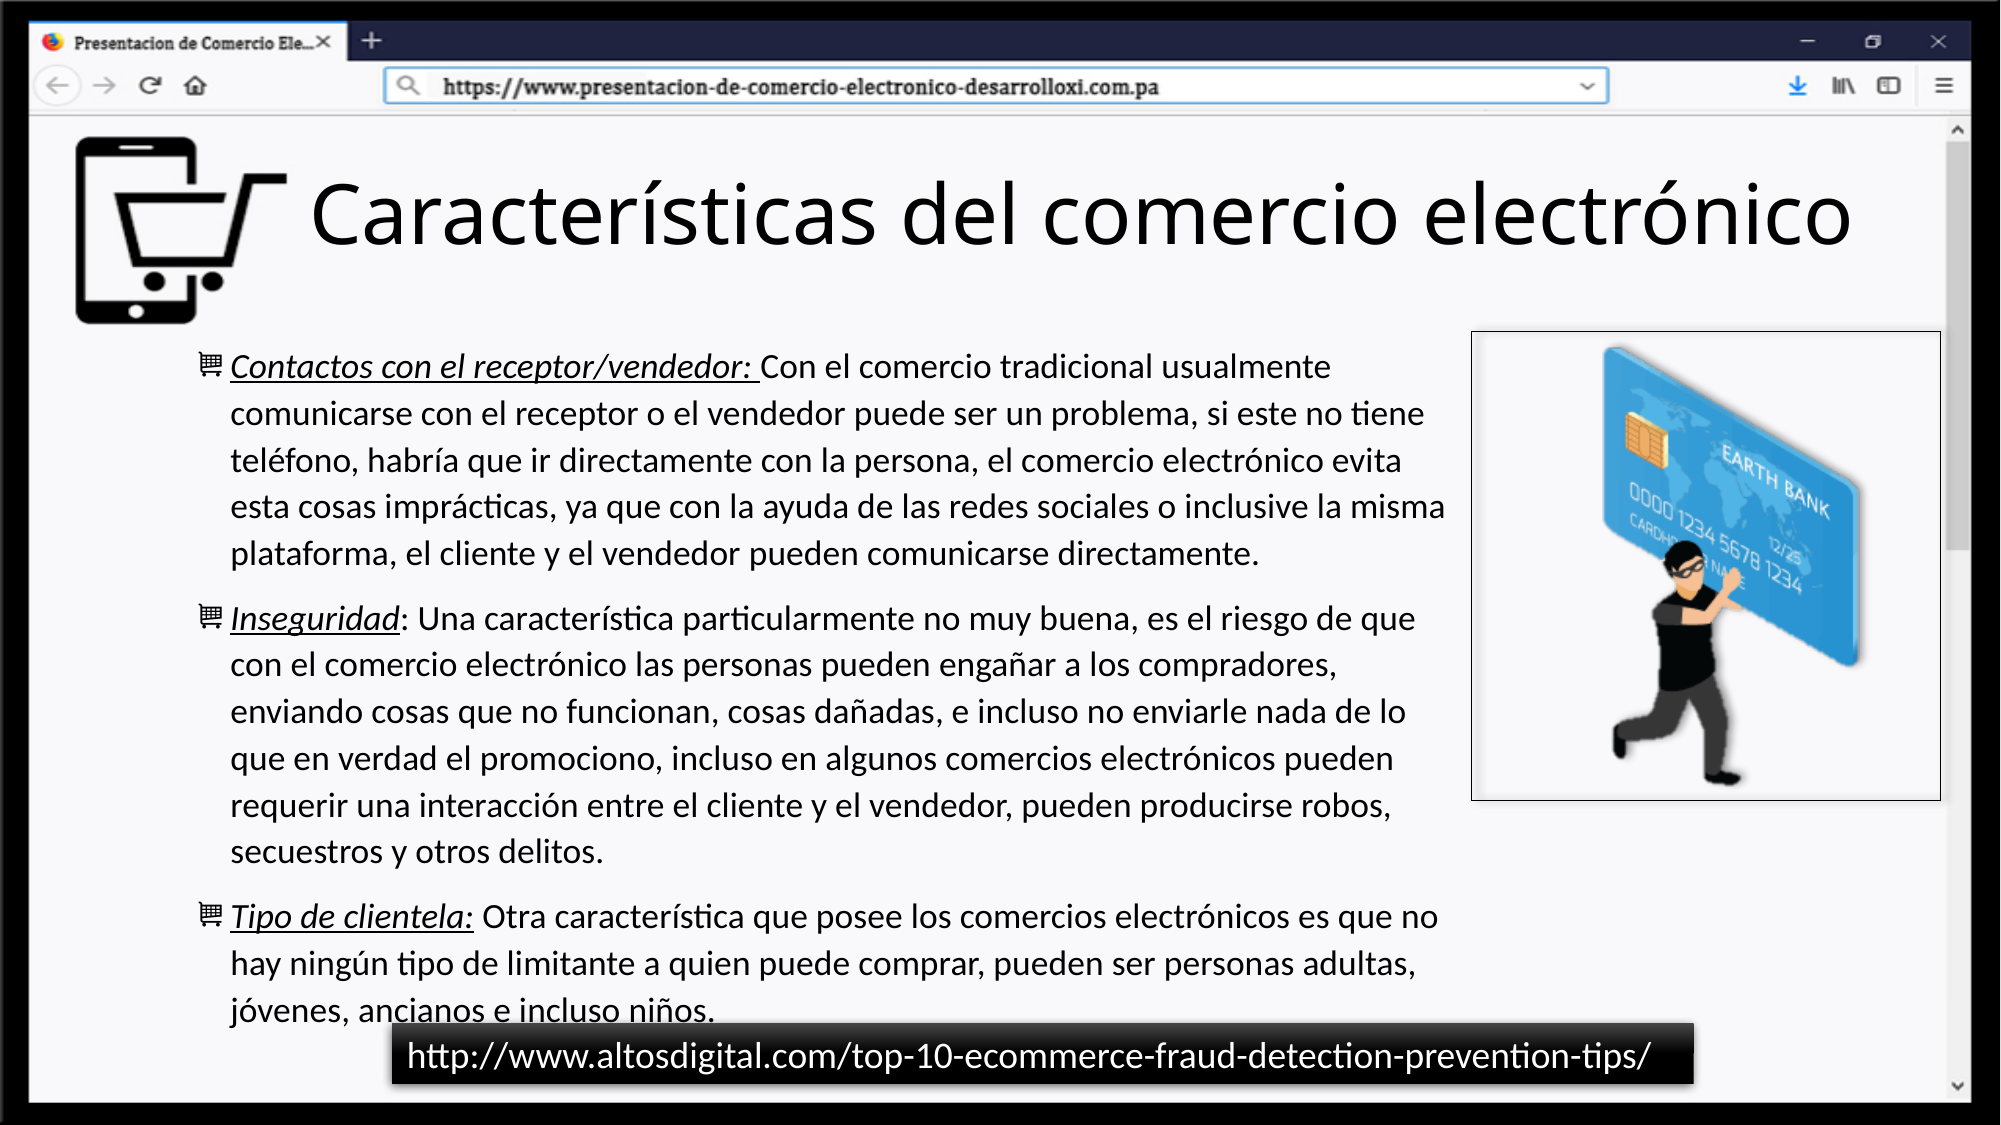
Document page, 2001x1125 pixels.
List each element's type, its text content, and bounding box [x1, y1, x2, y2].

text_box http://www.altosdigital.com/top-10-ecommerce-fraud-detection-prevention-tips/ [392, 1023, 1694, 1084]
title Características del comercio electrónico [294, 122, 1898, 313]
list Contactos con el receptor/vendedor: Con el comercio tradicional usualmente comunicarse con el receptor o el vendedor puede ser un problema, si este no tiene teléfono, habría que ir directamente con la persona, el comercio electrónico evita esta cosas imprácticas, ya que con la ayuda de las redes sociales o inclusive la misma plataforma, el cliente y el vendedor pueden comunicarse directamente. Inseguridad: Una característica particularmente no muy buena, es el riesgo de que con el comercio electrónico las personas pueden engañar a los compradores, enviando cosas que no funcionan, cosas dañadas, e incluso no enviarle nada de lo que en verdad el promociono, incluso en algunos comercios electrónicos pueden requerir una interacción entre el cliente y el vendedor, pueden producirse robos, secuestros y otros delitos. Tipo de clientela: Otra característica que posee los comercios electrónicos es que no hay ningún tipo de limitante a quien puede comprar, pueden ser personas adultas, jóvenes, ancianos e incluso niños. [181, 331, 1472, 1046]
picture [0, 0, 2001, 1125]
